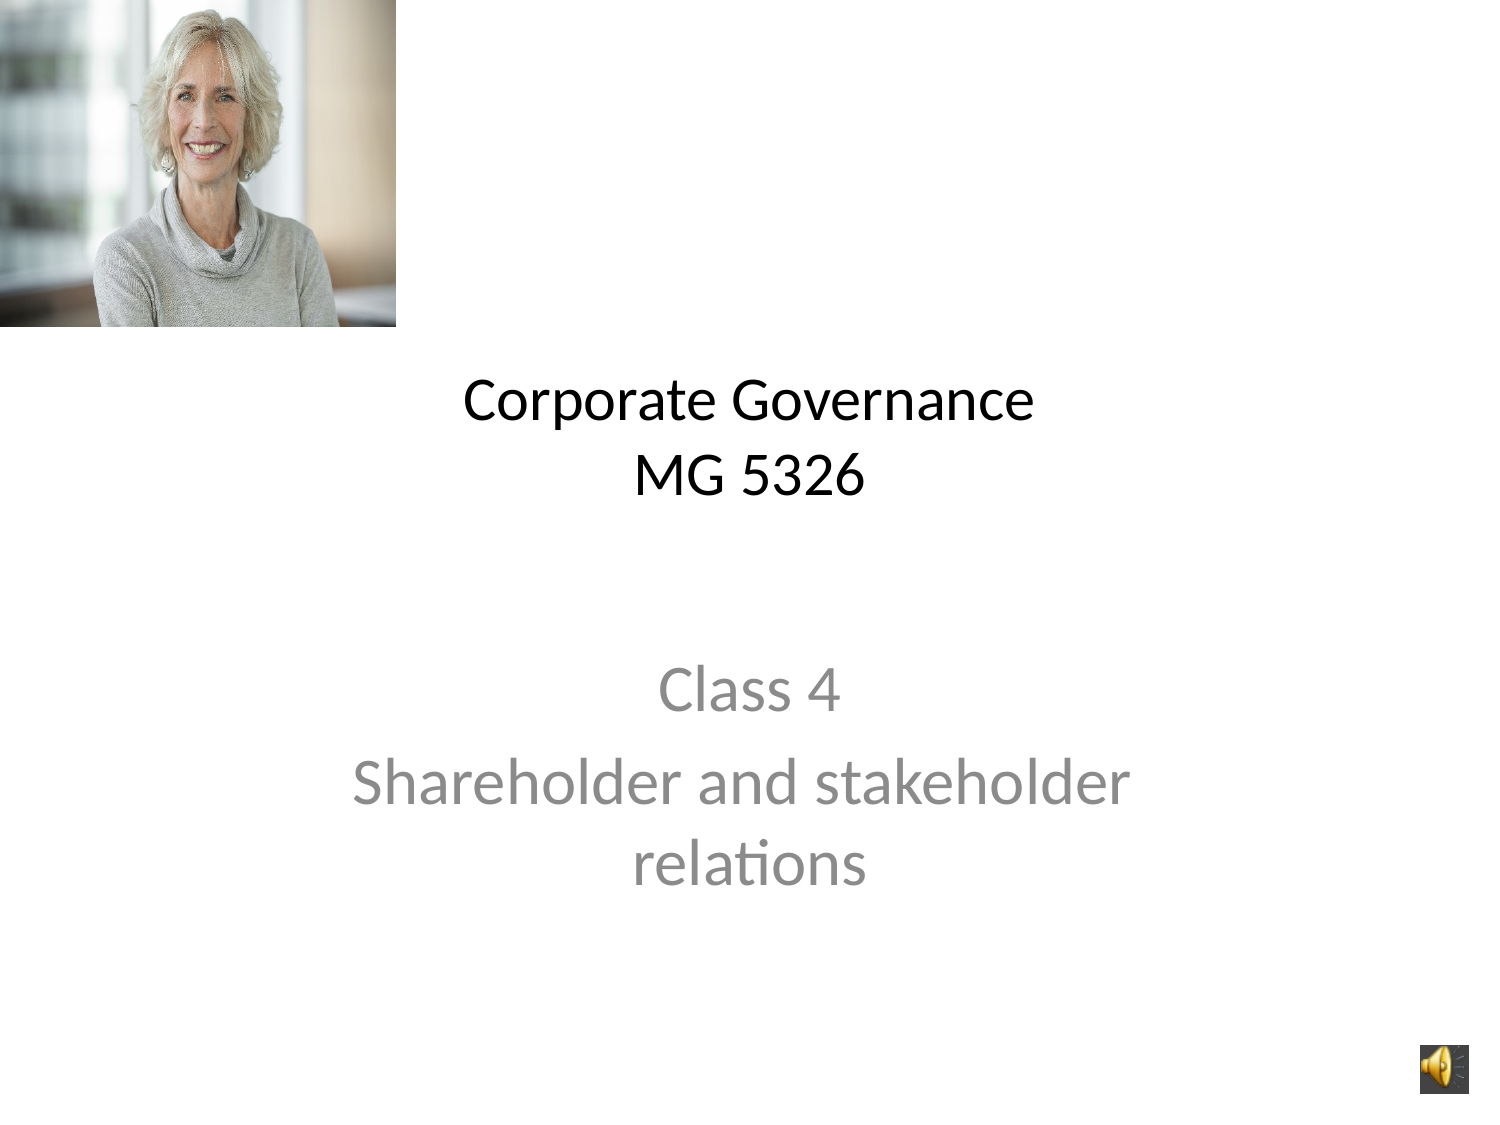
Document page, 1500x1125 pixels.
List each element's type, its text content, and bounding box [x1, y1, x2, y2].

picture [1419, 1044, 1470, 1095]
subtitle Class 4 Shareholder and stakeholder relations [225, 637, 1275, 925]
picture [0, 0, 396, 327]
title Corporate Governance MG 5326 [112, 349, 1388, 591]
